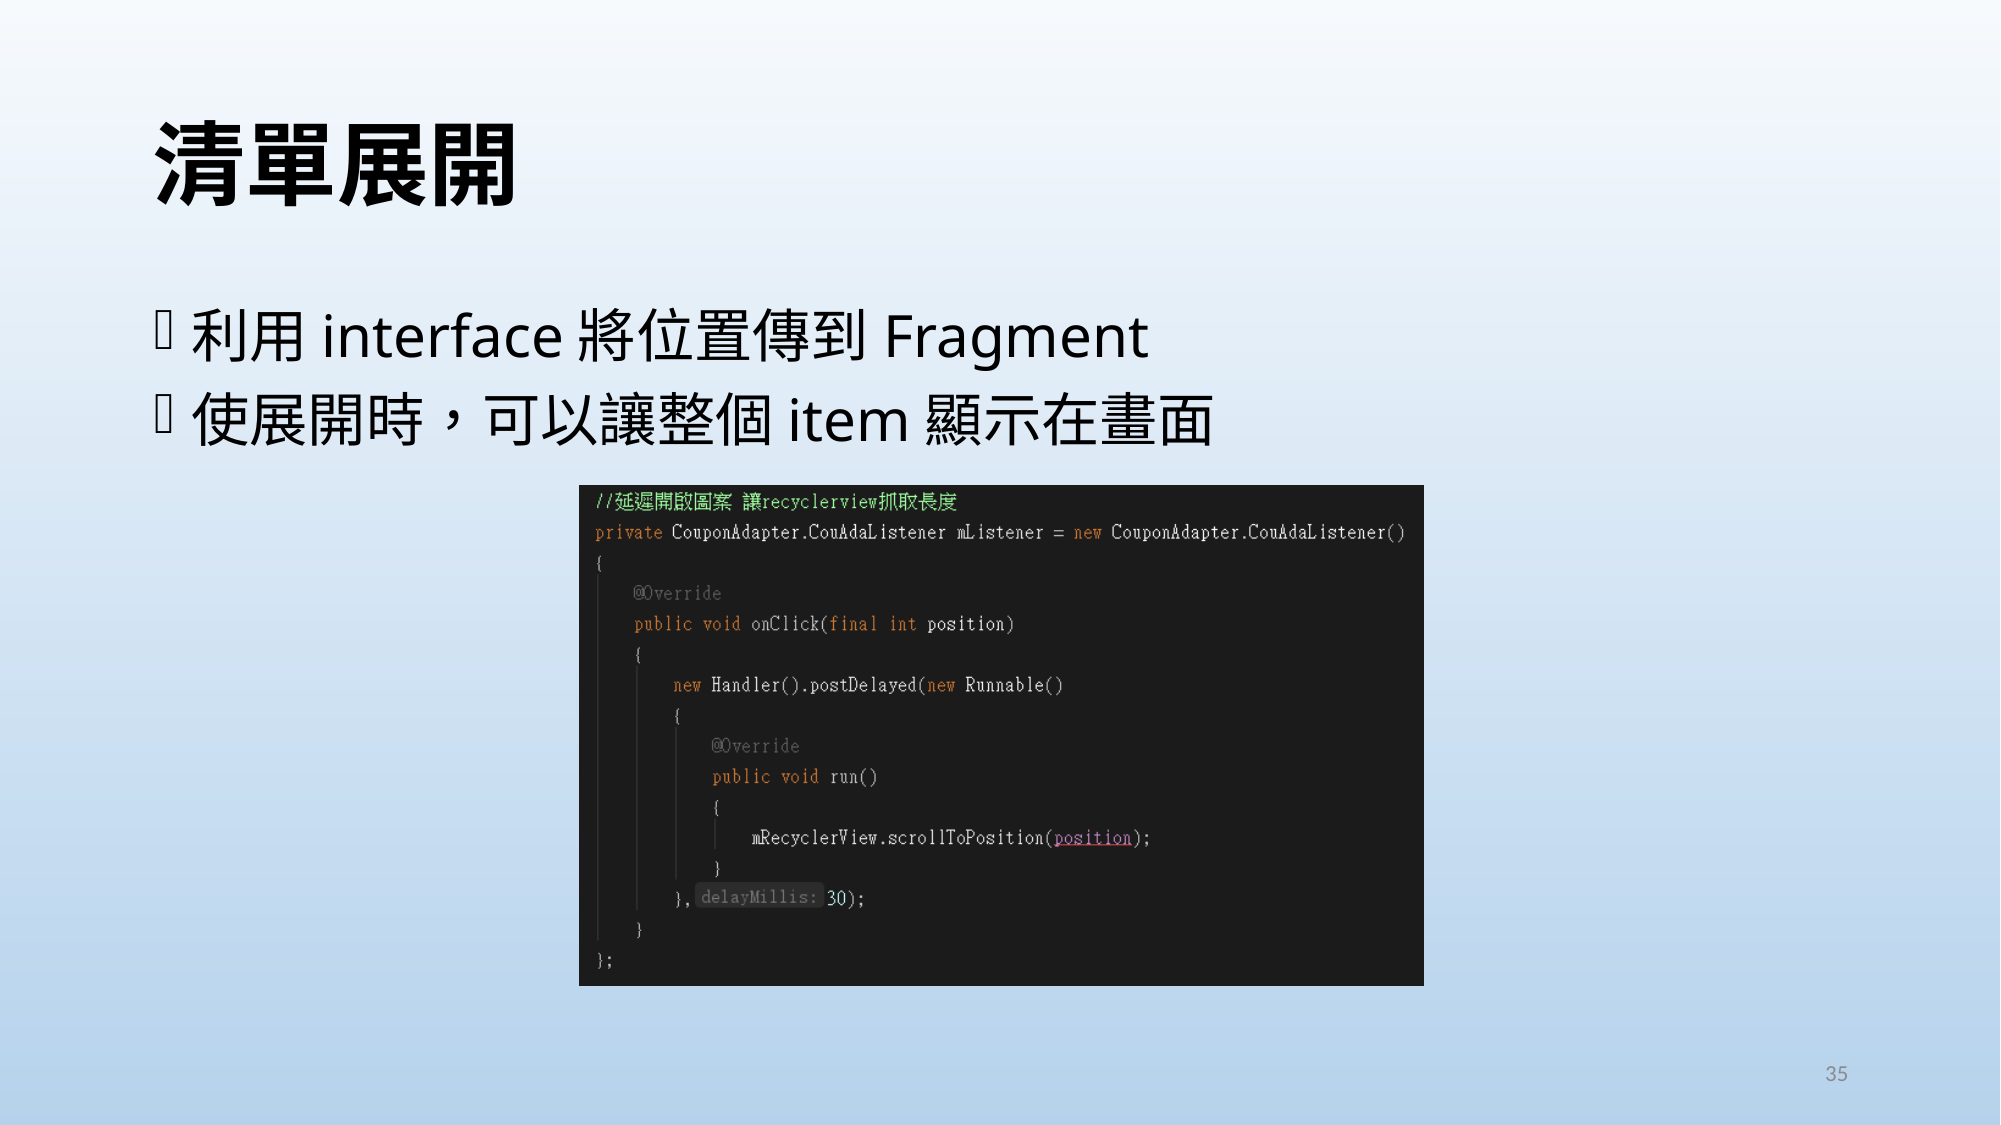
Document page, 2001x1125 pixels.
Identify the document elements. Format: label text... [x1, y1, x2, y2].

slide_number 35 [1413, 1042, 1864, 1103]
picture [579, 485, 1424, 986]
list 利用interface將位置傳到Fragment 使展開時，可以讓整個item顯示在畫面 [138, 299, 1864, 1014]
title 清單展開 [138, 60, 1864, 278]
